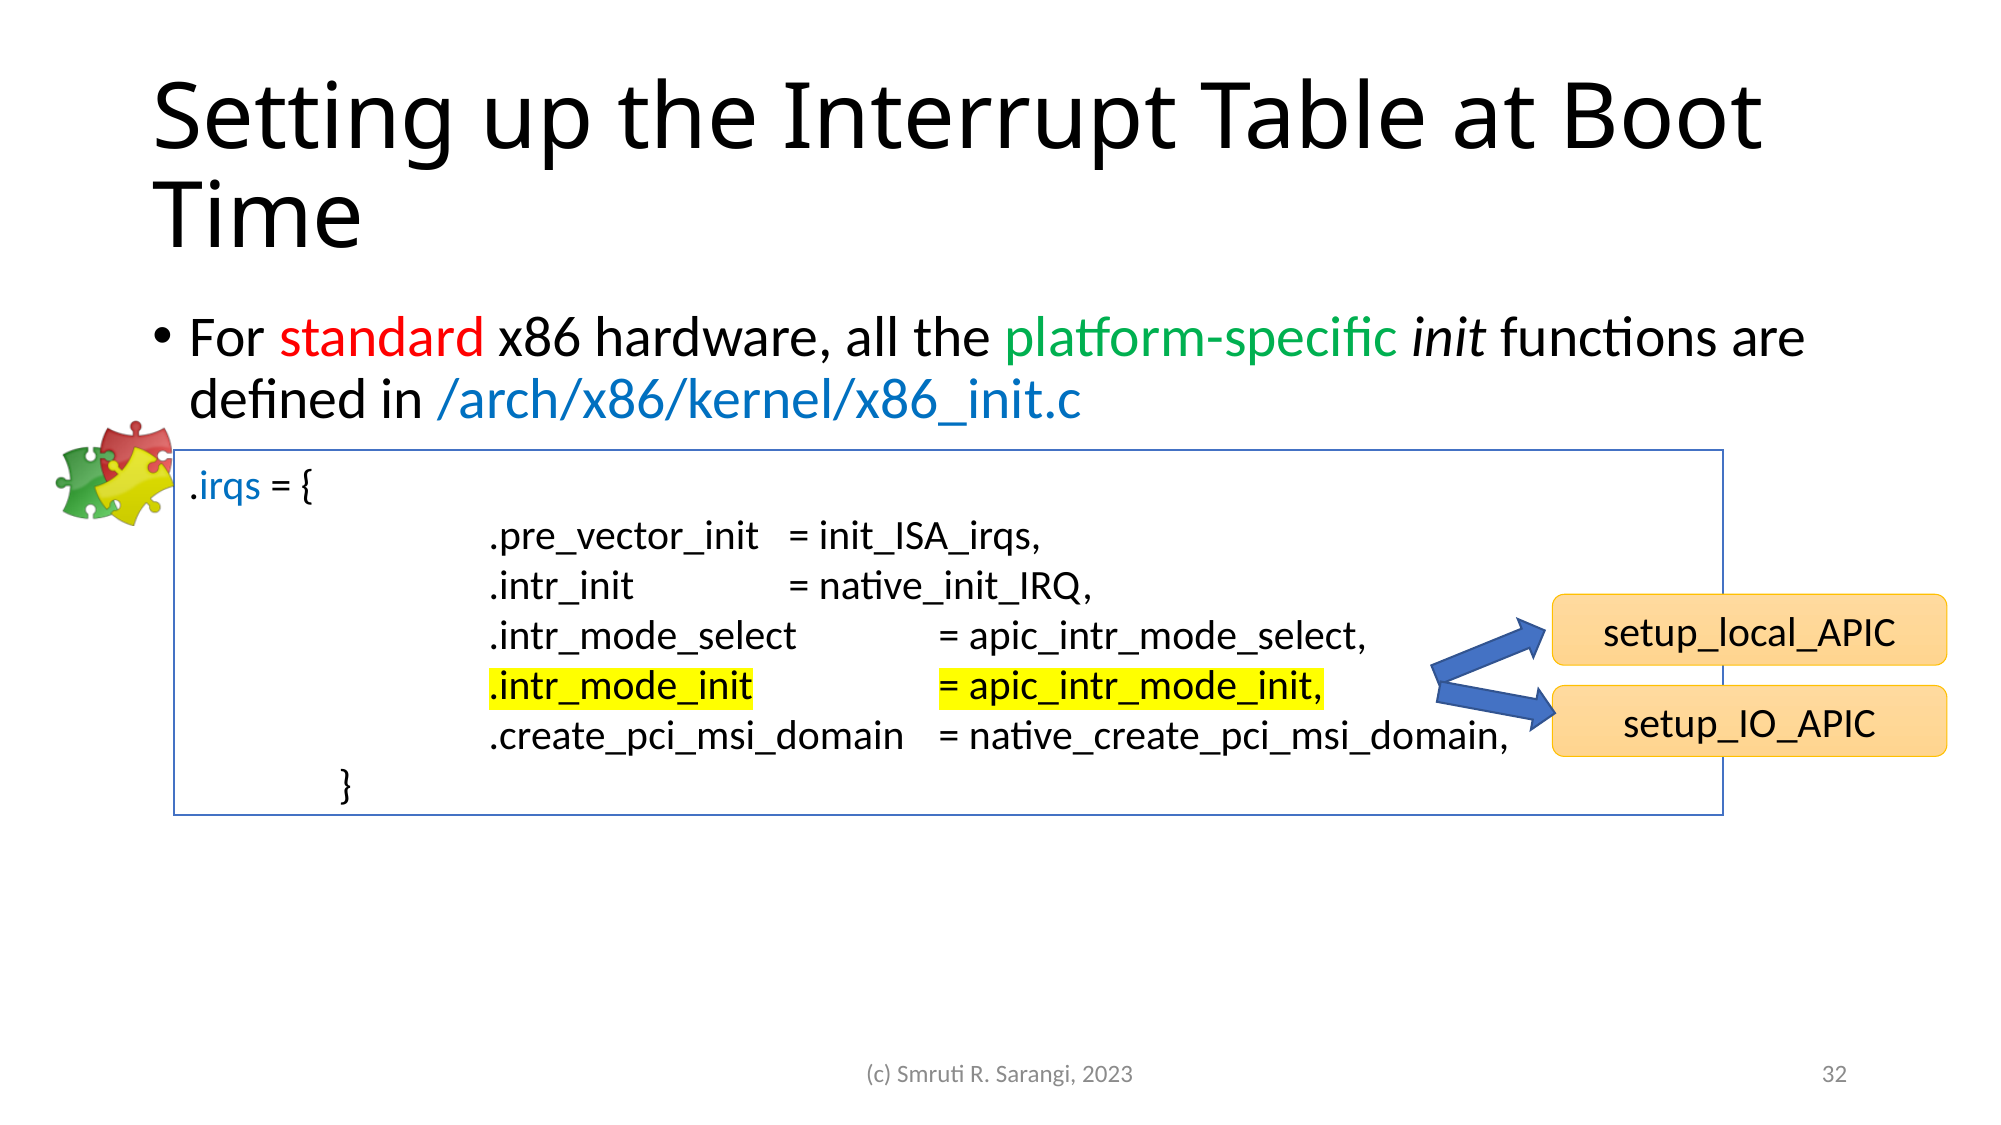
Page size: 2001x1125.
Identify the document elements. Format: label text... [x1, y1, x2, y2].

picture [55, 420, 175, 527]
title Setting up the Interrupt Table at Boot Time [137, 59, 1863, 278]
text_box [1435, 680, 1557, 733]
text_box [1430, 617, 1547, 685]
text_box setup_local_APIC [1551, 593, 1948, 666]
footer (c) Smruti R. Sarangi, 2023 [662, 1042, 1338, 1103]
text_box .irqs = { .pre_vector_init = init_ISA_irqs, .intr_init = native_init_IRQ, .intr_mode_select = apic_intr_mode_select, .intr_mode_init = apic_intr_mode_init, .create_pci_msi_domain = native_create_pci_msi_domain, } [173, 449, 1724, 816]
text_box setup_IO_APIC [1551, 684, 1948, 757]
list For standard x86 hardware, all the platform-specific init functions are defined in /arch/x86/kernel/x86_init.c [137, 299, 1863, 440]
slide_number 32 [1412, 1042, 1863, 1103]
